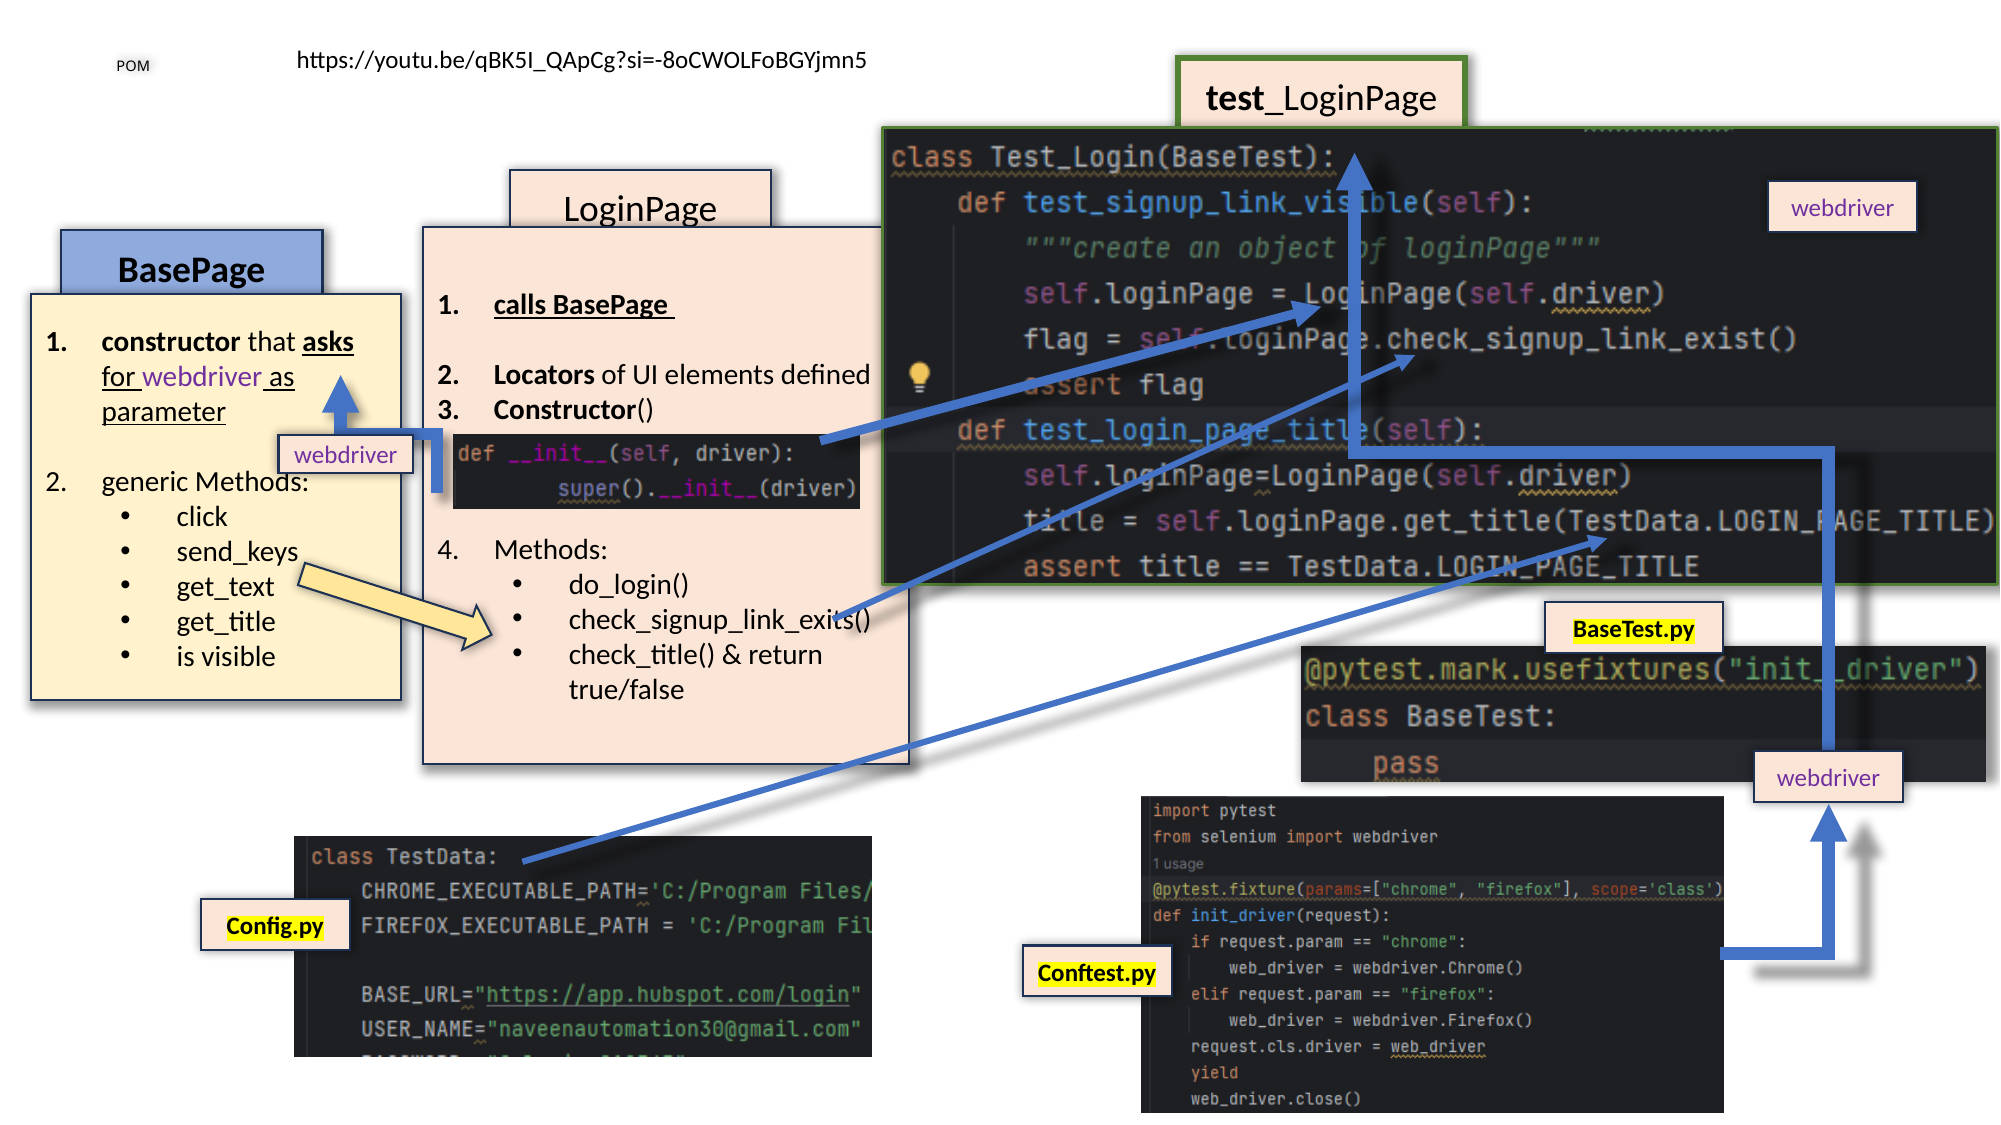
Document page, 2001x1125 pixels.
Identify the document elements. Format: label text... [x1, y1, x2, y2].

text_box [296, 561, 493, 652]
text_box Config.py [200, 898, 294, 951]
text_box webdriver [1753, 782, 1904, 803]
text_box BasePage [60, 229, 324, 286]
picture [294, 836, 872, 1057]
text_box webdriver [277, 434, 329, 474]
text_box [832, 355, 1415, 538]
text_box https://youtu.be/qBK5I_QApCg?si=-8oCWOLFoBGYjmn5 [281, 35, 908, 81]
text_box calls BasePage Locators of UI elements defined Constructor() Methods: do_login() check_signup_link_exits() check_title() & return true/false [422, 483, 832, 765]
text_box LoginPage [509, 169, 772, 218]
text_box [329, 386, 448, 483]
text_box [522, 538, 1608, 862]
text_box Conftest.py [1022, 944, 1141, 997]
picture [1141, 796, 1724, 1113]
picture [1608, 646, 1986, 782]
text_box calls BasePage Locators of UI elements defined Constructor() Methods: do_login() check_signup_link_exits() check_title() & return true/false [422, 226, 873, 434]
text_box constructor that asks for webdriver as parameter generic Methods: click send_keys get_text get_title is visible [30, 293, 402, 701]
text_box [1719, 803, 1829, 954]
title POM [101, 51, 330, 83]
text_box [1292, 215, 1892, 690]
text_box test_LoginPage [1177, 57, 1466, 119]
picture [453, 434, 860, 509]
picture [883, 128, 1996, 583]
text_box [820, 306, 1322, 441]
